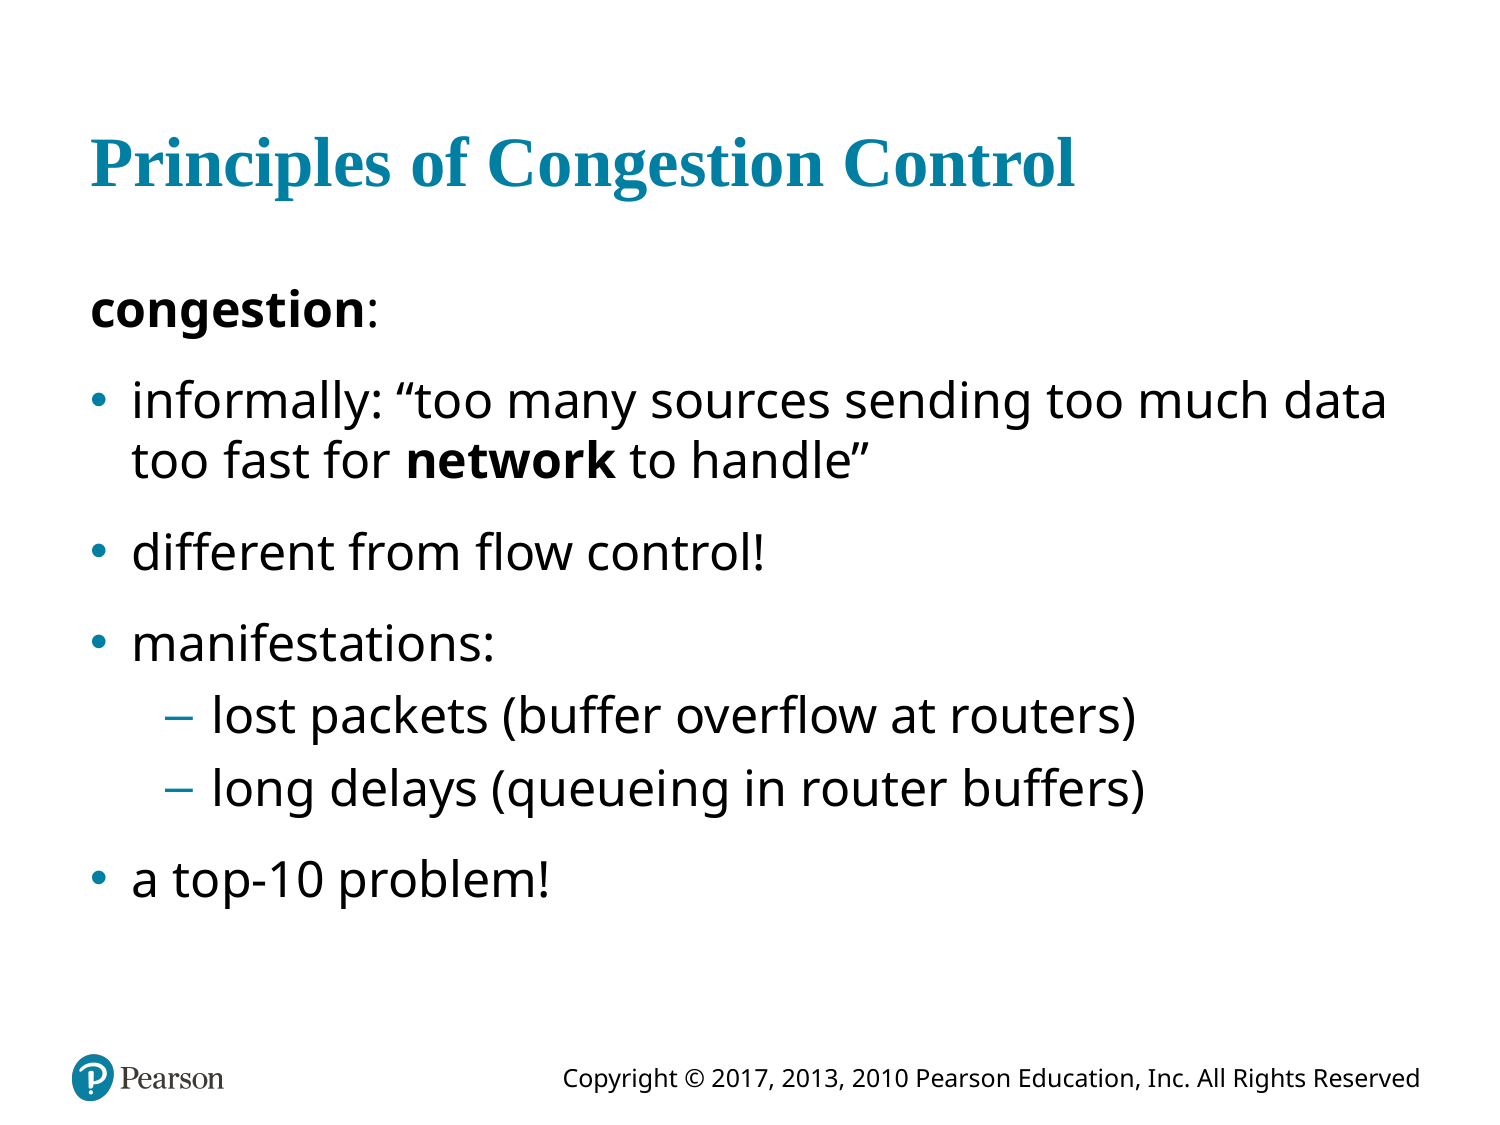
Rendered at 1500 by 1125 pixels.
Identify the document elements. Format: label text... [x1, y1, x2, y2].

picture [80, 1063, 106, 1088]
picture [72, 1087, 83, 1101]
picture [72, 1054, 88, 1070]
title Principles of Congestion Control [75, 0, 1425, 216]
list congestion: informally: “too many sources sending too much data too fast for network to handle” different from flow control! manifestations: lost packets (buffer overflow at routers) long delays (queueing in router buffers) a top-10 problem! [75, 262, 1425, 931]
picture [98, 1054, 224, 1101]
